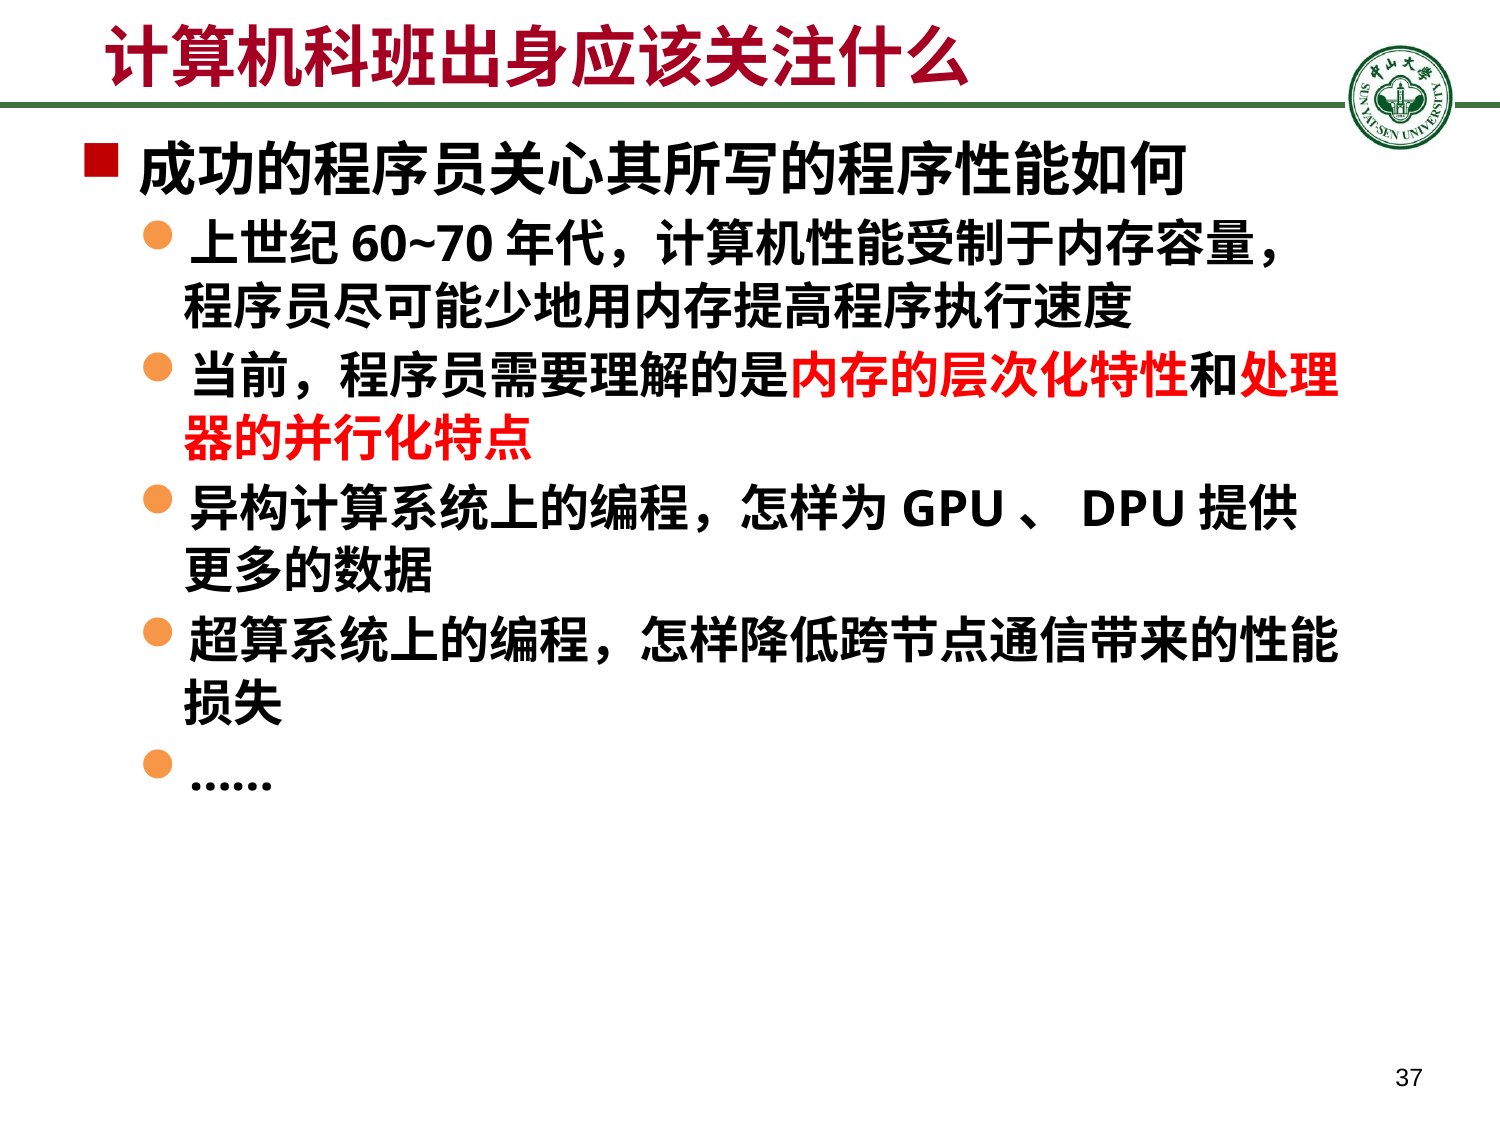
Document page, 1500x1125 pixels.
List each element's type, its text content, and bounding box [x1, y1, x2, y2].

text_box 成功的程序员关心其所写的程序性能如何 上世纪60~70年代，计算机性能受制于内存容量，程序员尽可能少地用内存提高程序执行速度 当前，程序员需要理解的是内存的层次化特性和处理器的并行化特点 异构计算系统上的编程，怎样为GPU、DPU提供更多的数据 超算系统上的编程，怎样降低跨节点通信带来的性能损失 …… [64, 121, 1362, 979]
picture [1345, 42, 1455, 152]
text_box 计算机科班出身应该关注什么 [88, 7, 1022, 102]
